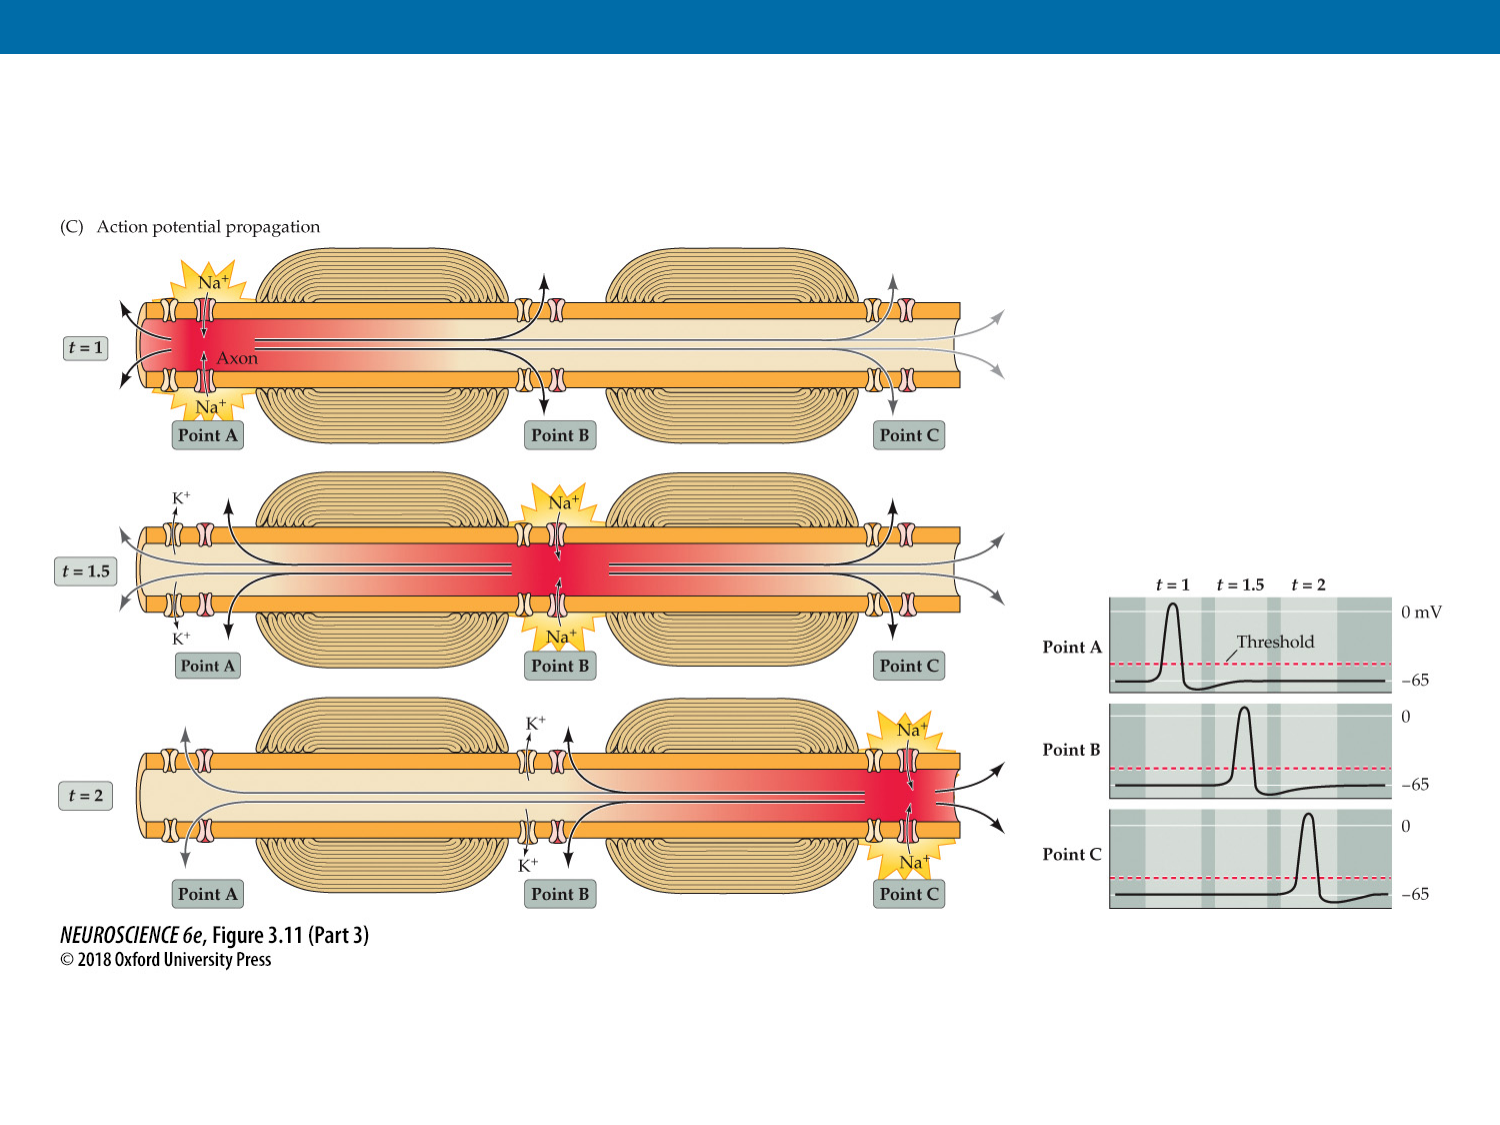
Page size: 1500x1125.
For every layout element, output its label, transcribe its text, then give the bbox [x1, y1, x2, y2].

title Saltatory action potential conduction [75, 0, 1425, 188]
picture [49, 213, 1451, 974]
